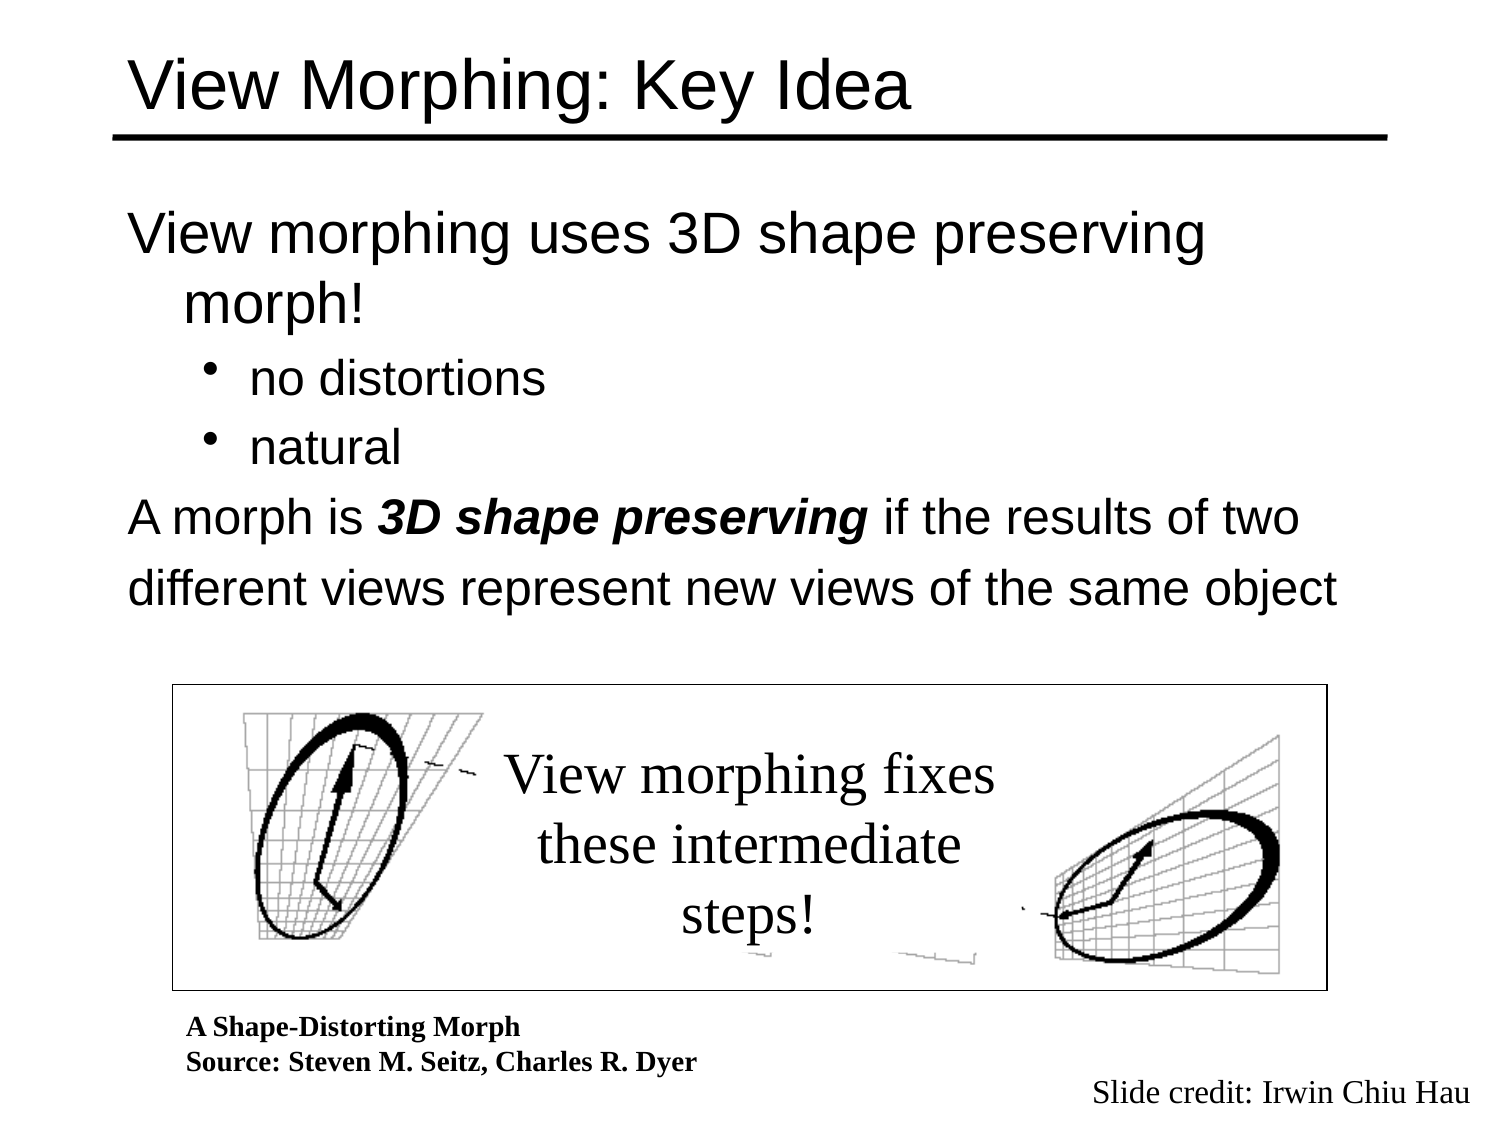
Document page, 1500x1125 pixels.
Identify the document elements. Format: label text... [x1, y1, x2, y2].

text_box A Shape-Distorting Morph Source: Steven M. Seitz, Charles R. Dyer [171, 999, 1329, 1085]
text_box Slide credit: Irwin Chiu Hau [1077, 1062, 1487, 1118]
list View morphing uses 3D shape preserving morph! no distortions natural A morph is 3D shape preserving if the results of two different views represent new views of the same object [112, 187, 1388, 571]
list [173, 684, 1327, 991]
title View Morphing: Key Idea [112, 0, 1388, 176]
